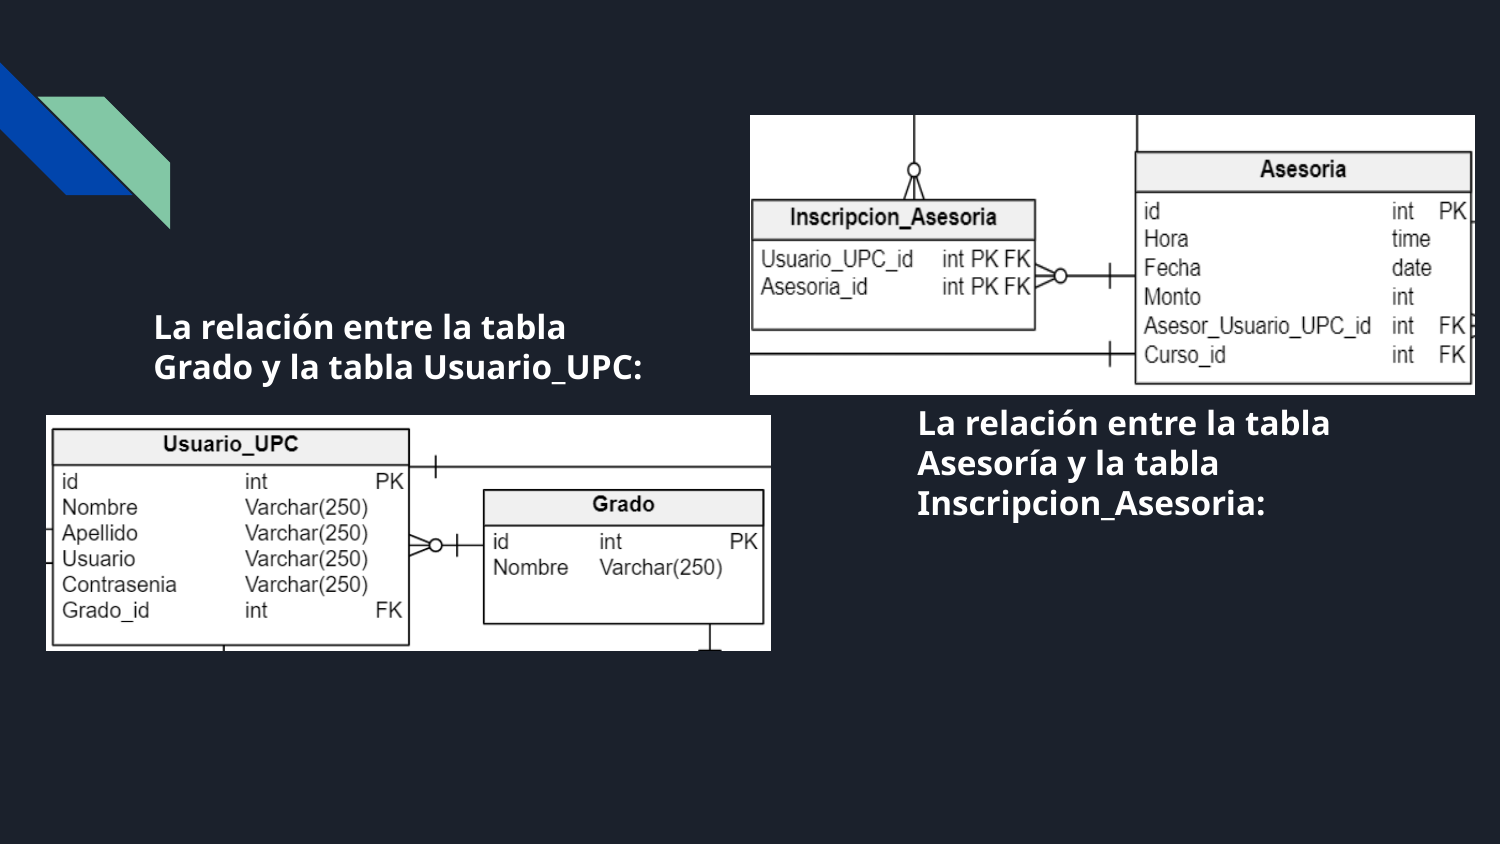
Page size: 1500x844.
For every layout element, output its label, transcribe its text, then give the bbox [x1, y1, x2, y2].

text_box La relación entre la tabla Asesoría y la tabla Inscripcion_Asesoria: [902, 403, 1421, 530]
text_box La relación entre la tabla Grado y la tabla Usuario_UPC: [138, 298, 679, 394]
picture [749, 115, 1475, 395]
picture [45, 415, 771, 651]
